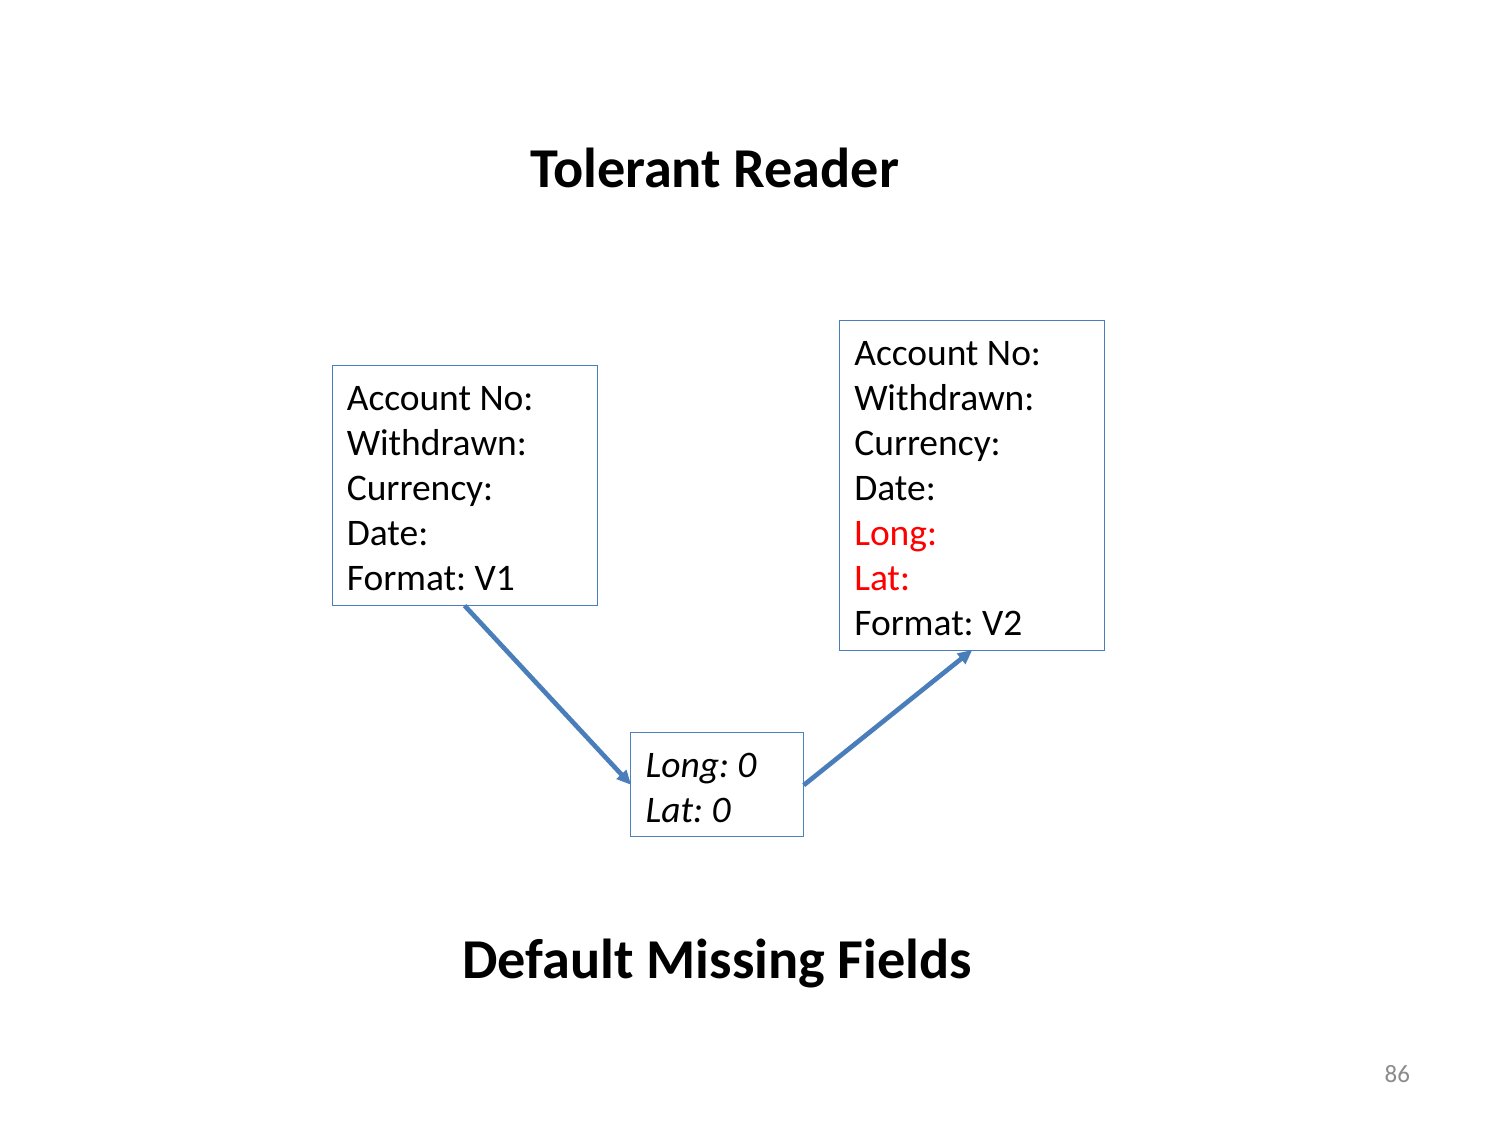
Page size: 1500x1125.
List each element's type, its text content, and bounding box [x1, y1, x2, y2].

text_box Default Missing Fields [437, 914, 997, 997]
text_box Account No: Withdrawn: Currency: Date: Format: V1 [332, 365, 598, 606]
text_box Long: 0 Lat: 0 [630, 732, 804, 837]
slide_number 86 [1074, 1042, 1425, 1103]
text_box Tolerant Reader [435, 123, 995, 207]
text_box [803, 653, 973, 786]
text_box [464, 608, 632, 786]
text_box Account No: Withdrawn: Currency: Date: Long: Lat: Format: V2 [839, 320, 1105, 651]
